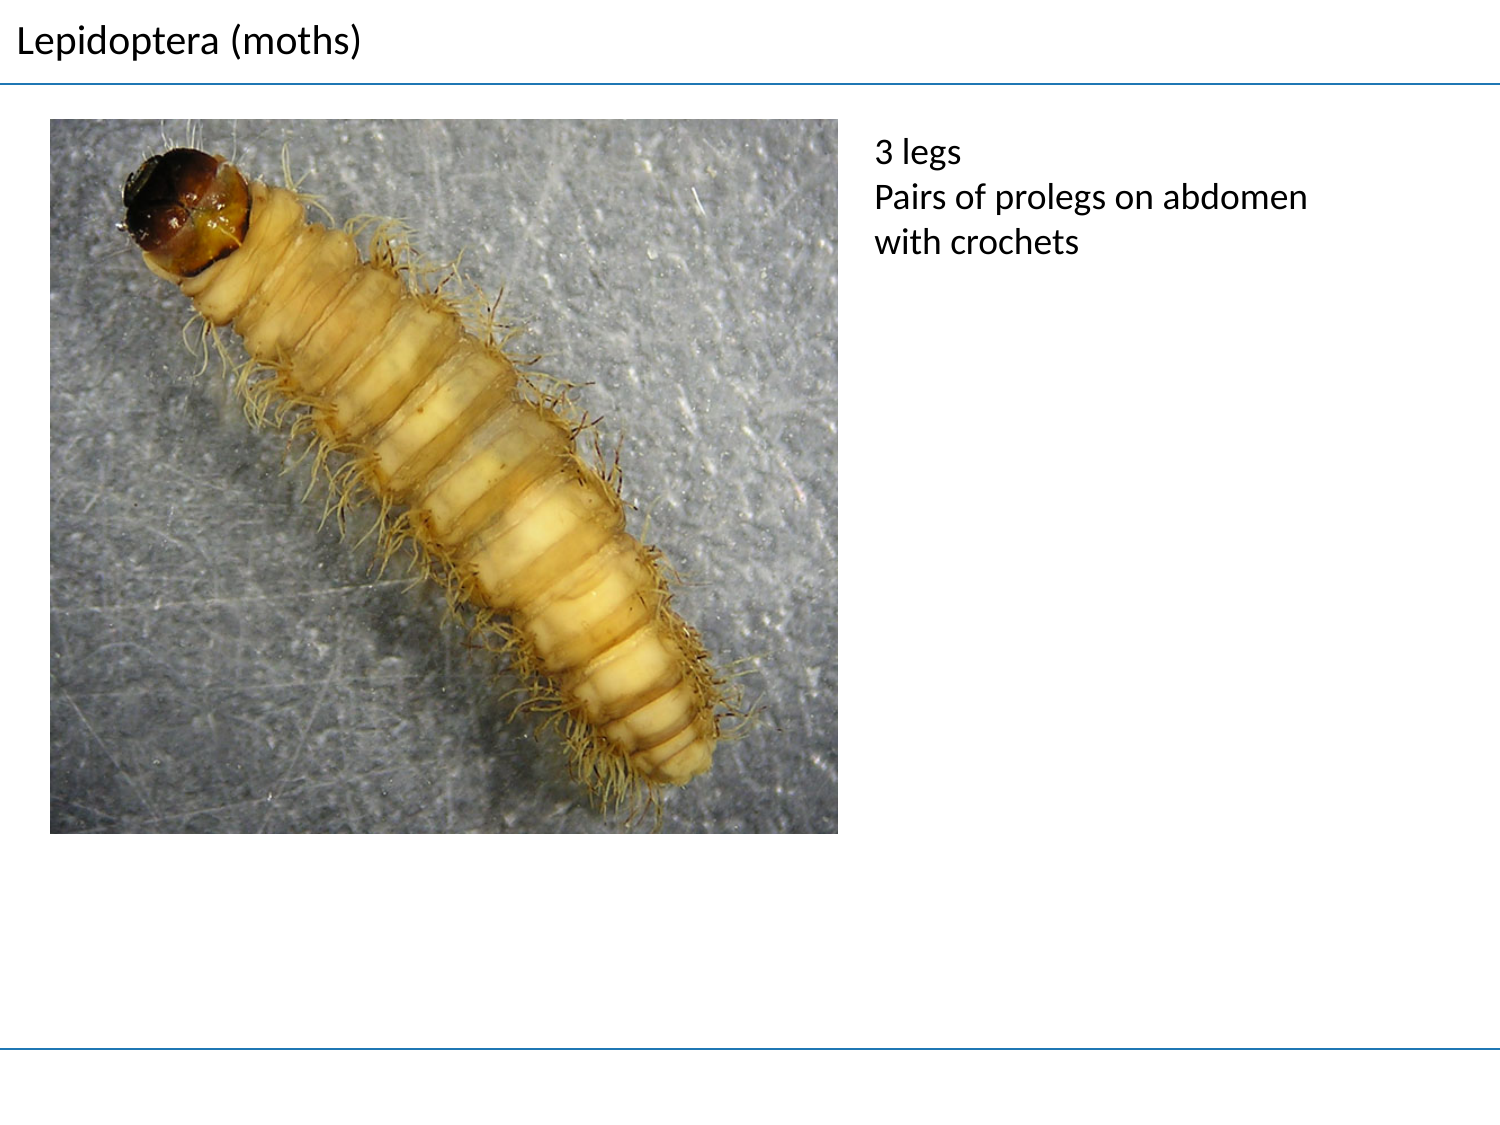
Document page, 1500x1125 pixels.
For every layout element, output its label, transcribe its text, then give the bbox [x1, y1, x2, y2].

picture [49, 119, 838, 834]
text_box 3 legs Pairs of prolegs on abdomen with crochets [859, 119, 1346, 270]
text_box Lepidoptera (moths) [1, 5, 378, 71]
